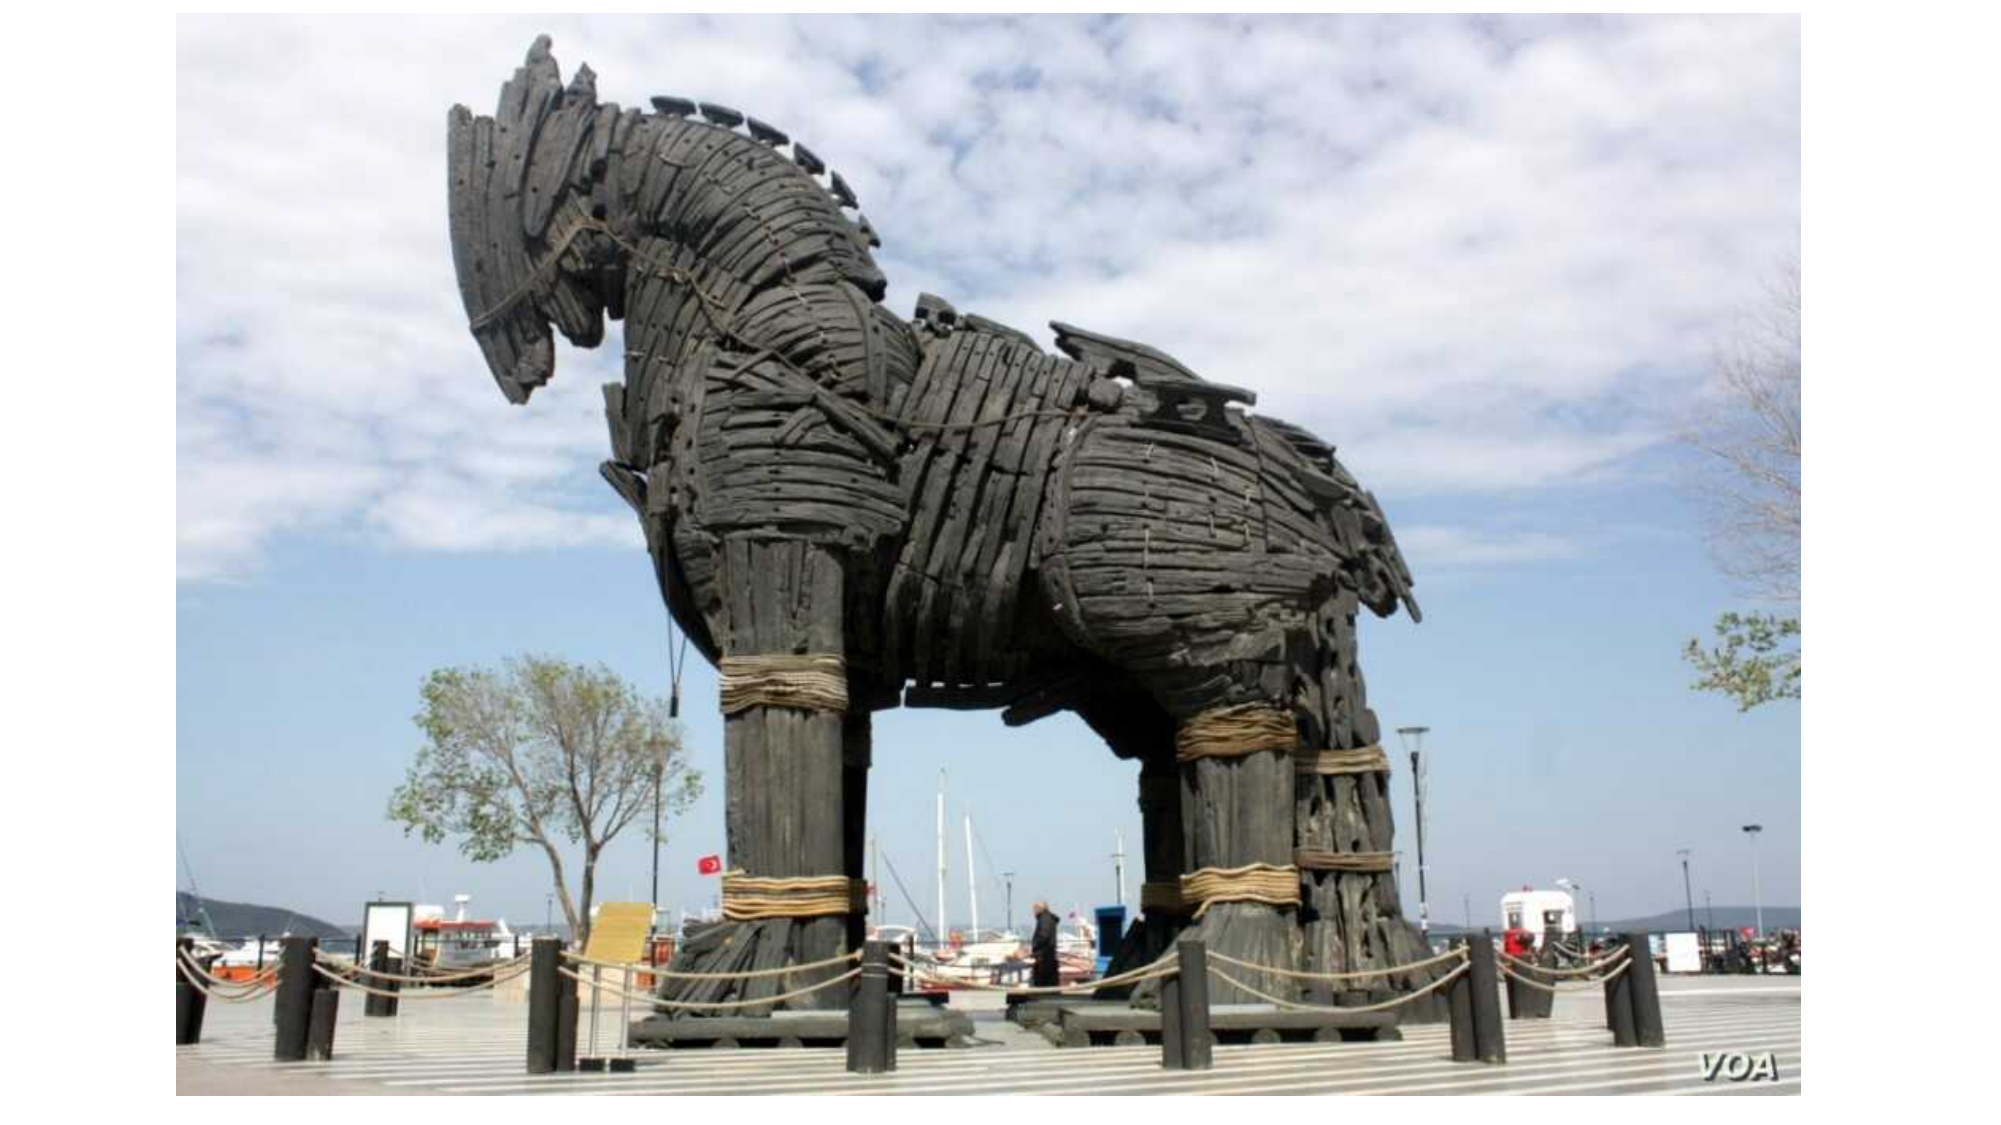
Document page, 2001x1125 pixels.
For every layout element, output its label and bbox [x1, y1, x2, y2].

picture [176, 13, 1801, 1096]
